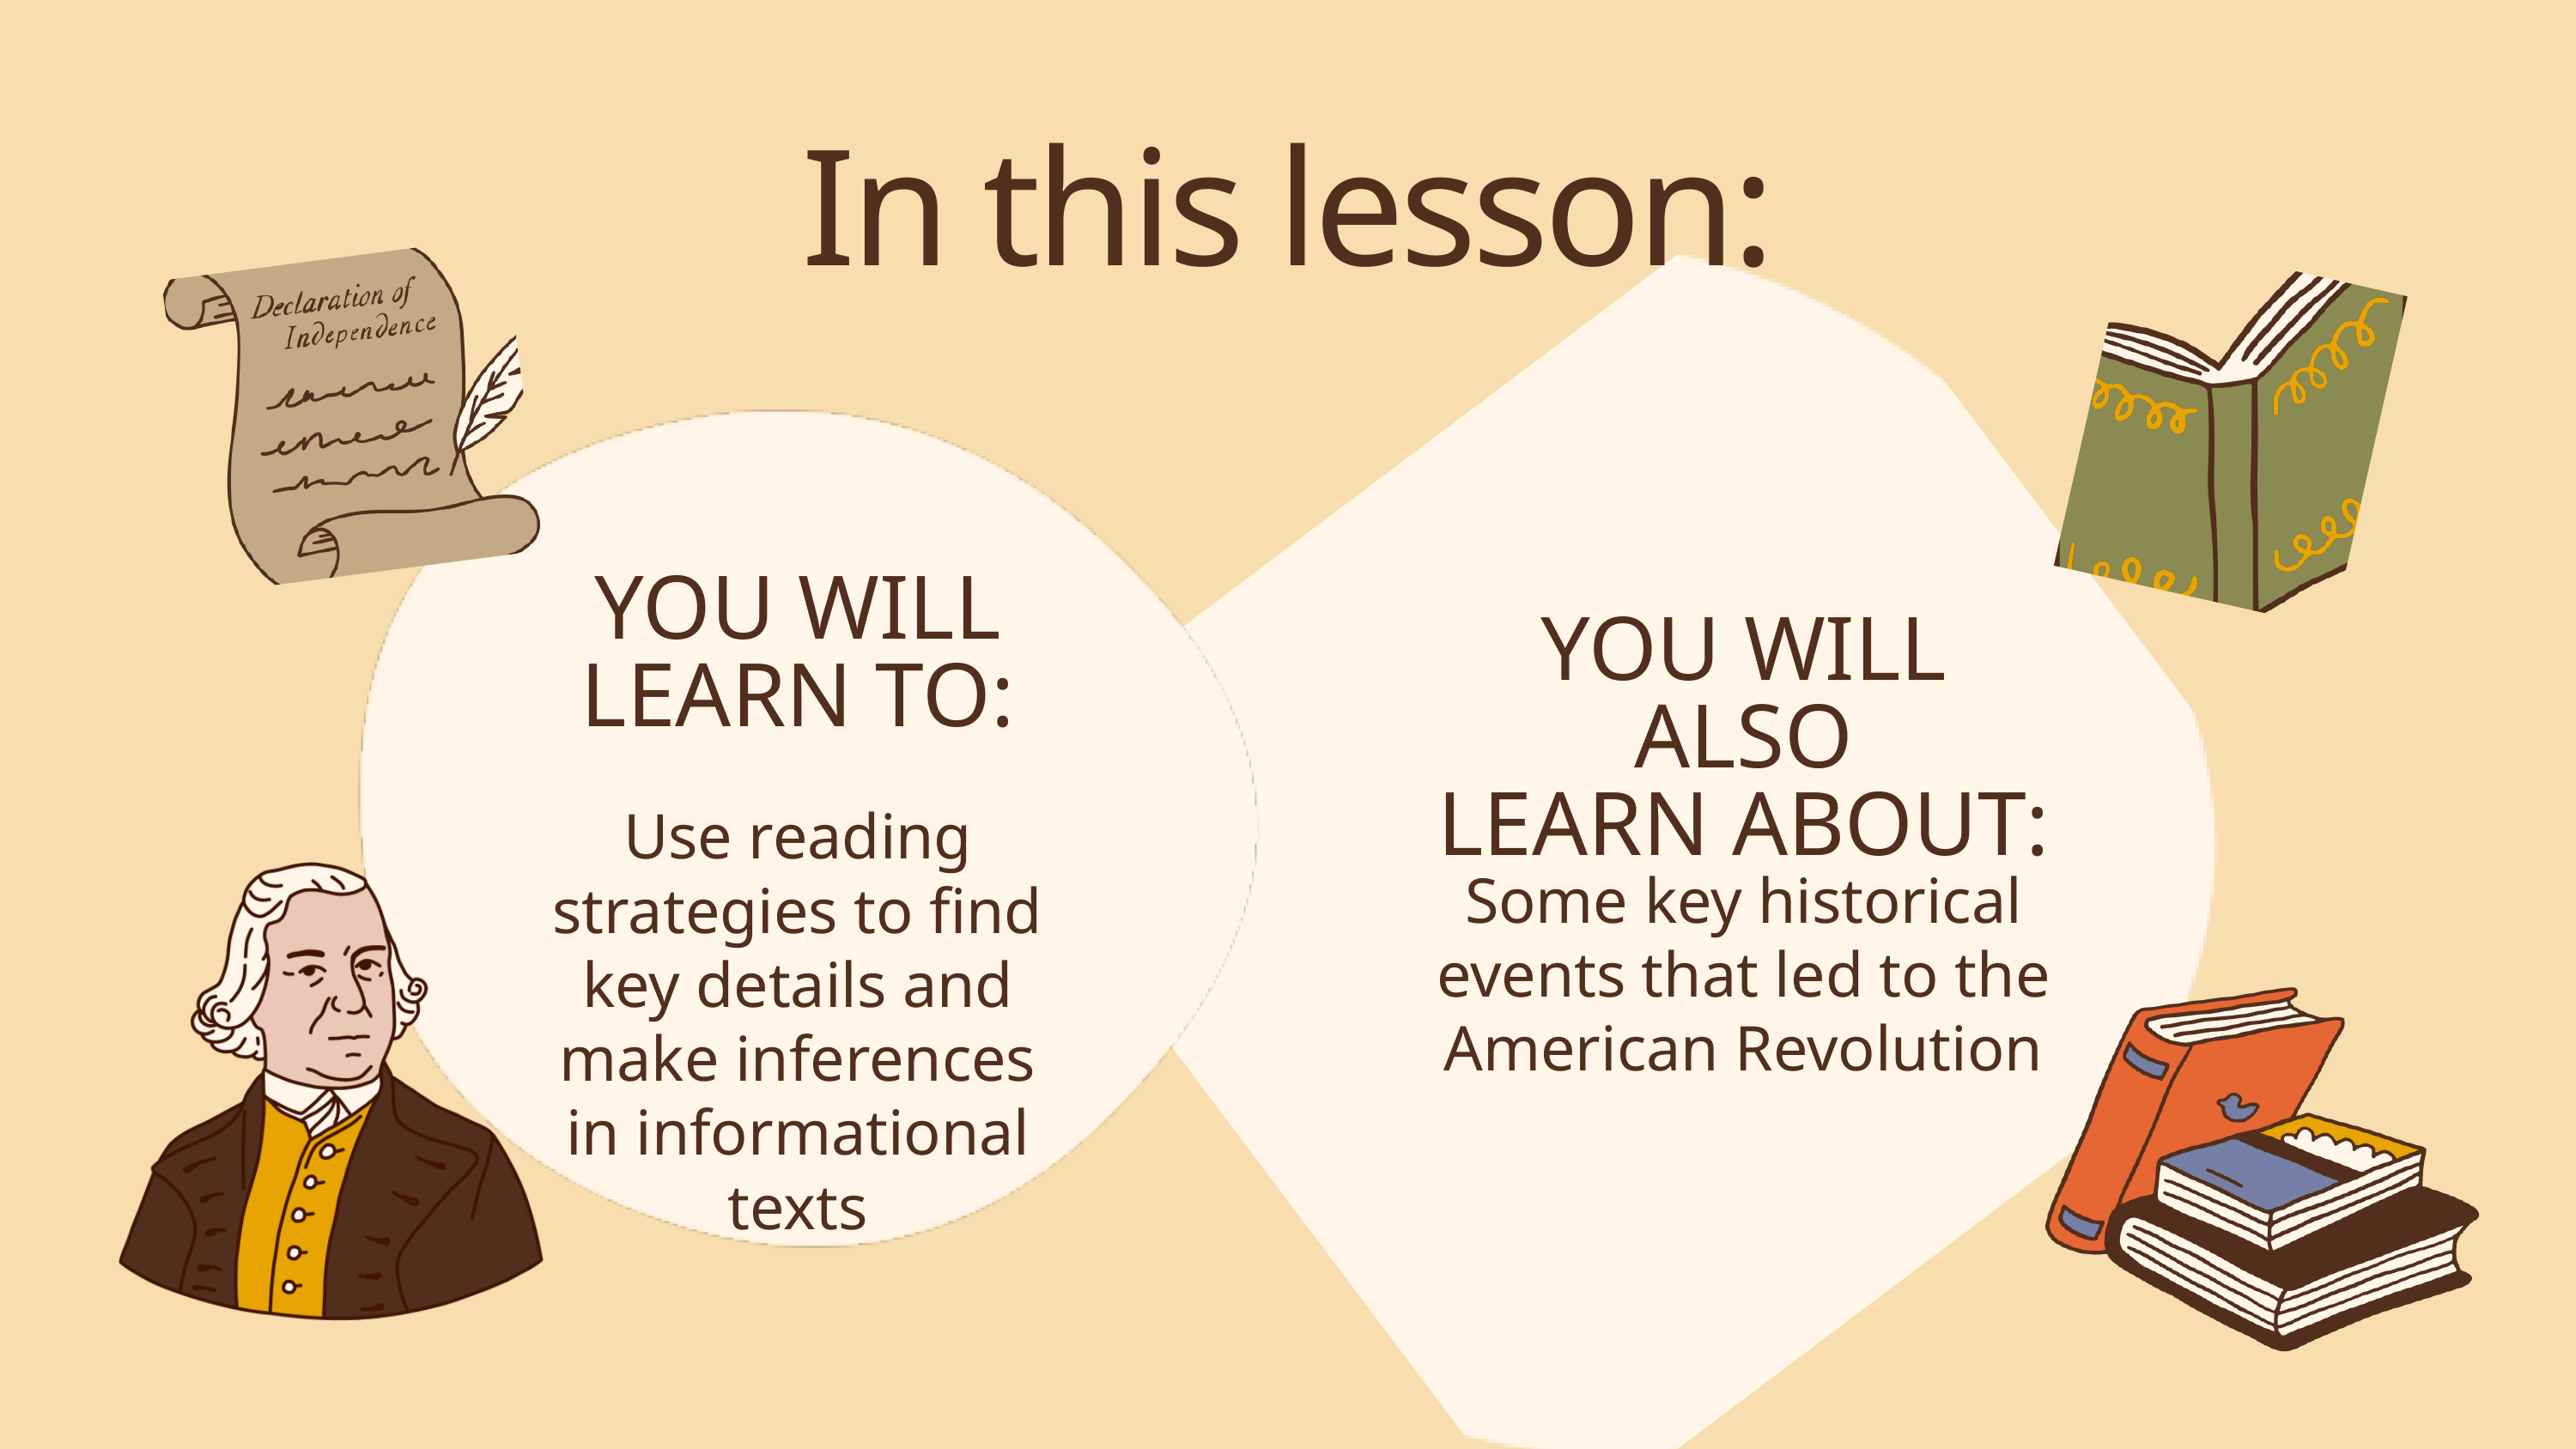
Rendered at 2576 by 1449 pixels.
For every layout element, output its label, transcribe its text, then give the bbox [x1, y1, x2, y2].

text_box [118, 862, 544, 1322]
text_box [2053, 233, 2408, 629]
text_box Use reading strategies to find key details and make inferences in informational texts [529, 797, 1067, 1242]
text_box [1364, 299, 2361, 1449]
text_box Some key historical events that led to the American Revolution [1434, 861, 2054, 1084]
text_box [2044, 987, 2480, 1352]
text_box In this lesson: [555, 105, 2021, 299]
text_box [352, 362, 1364, 1311]
text_box YOU WILL ALSO LEARN ABOUT: [1423, 609, 2065, 873]
text_box YOU WILL LEARN TO: [517, 568, 1078, 744]
text_box [161, 236, 544, 595]
